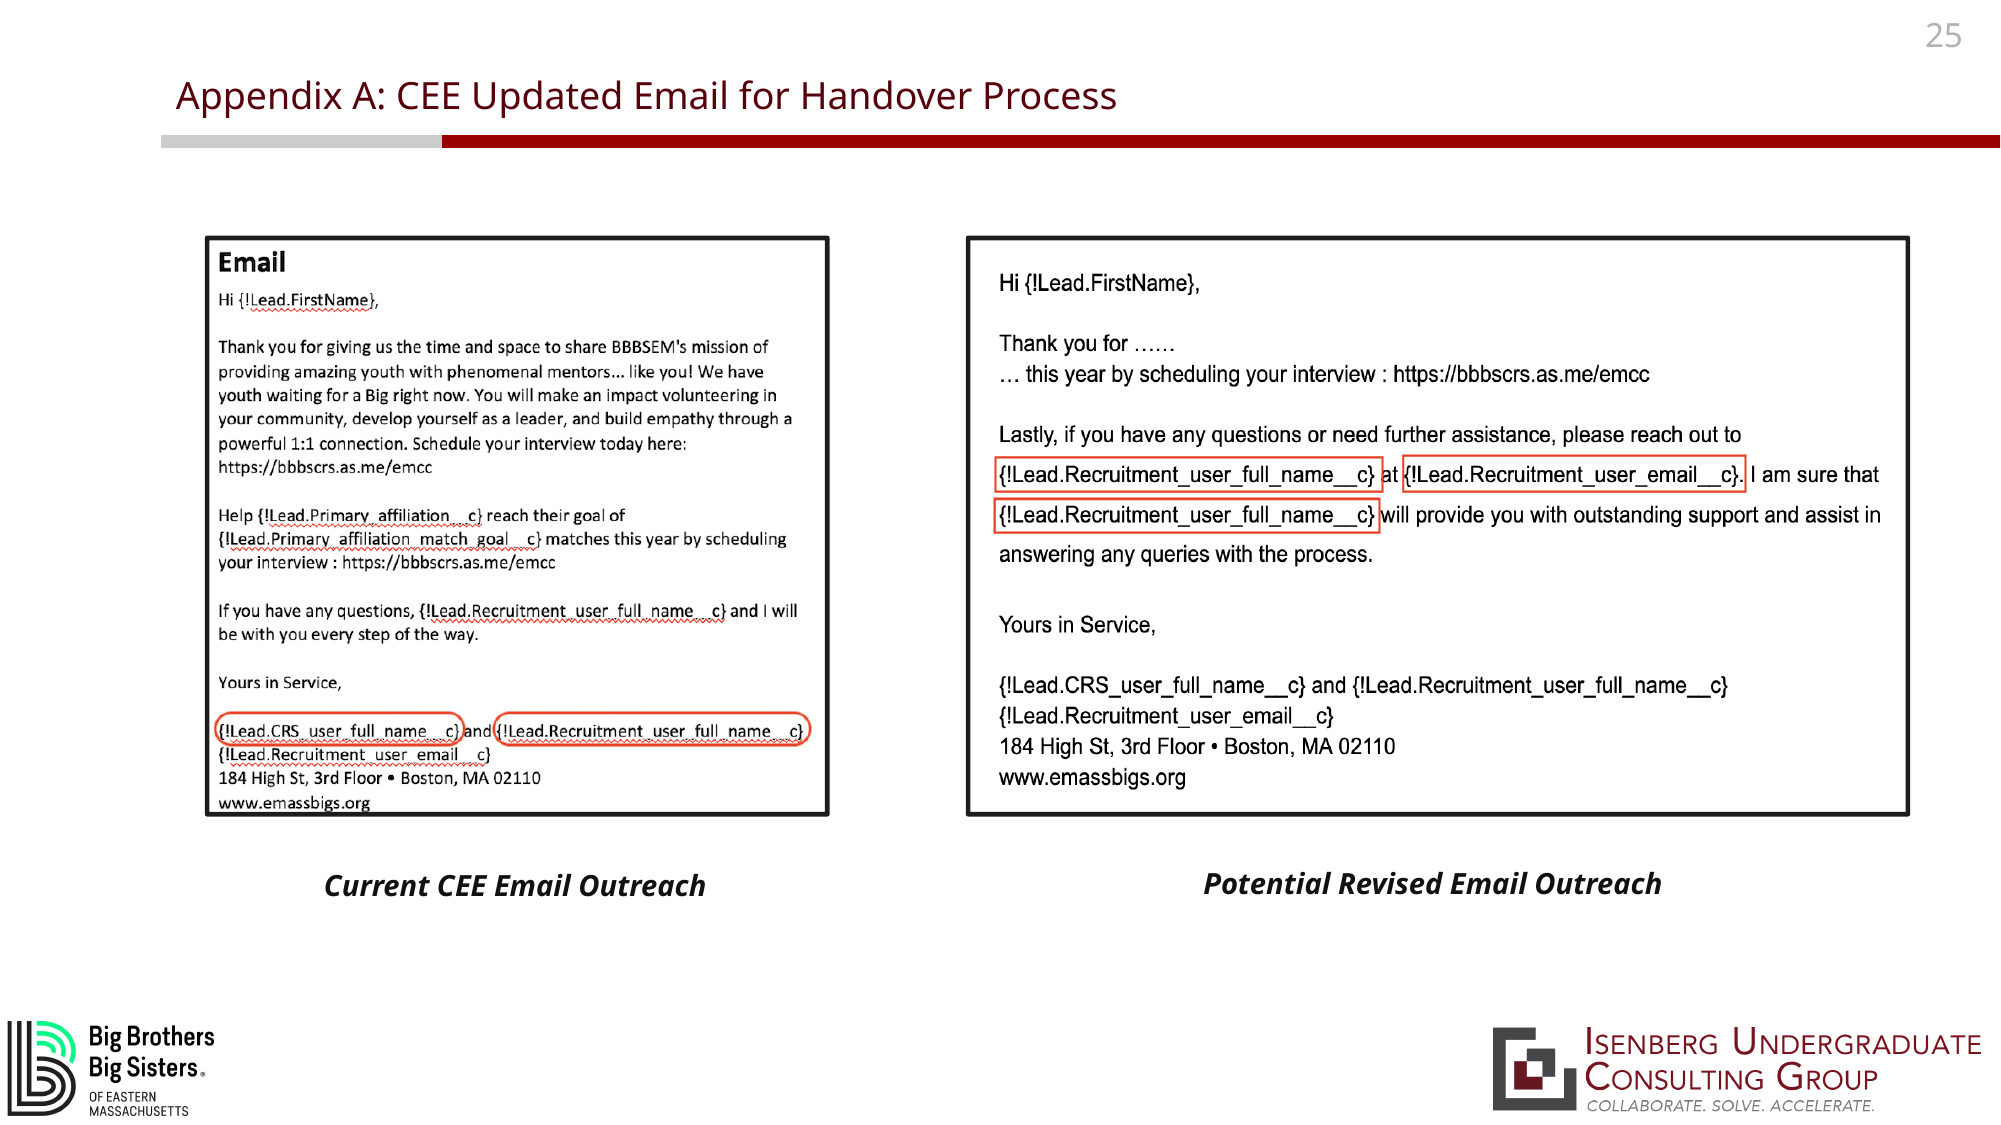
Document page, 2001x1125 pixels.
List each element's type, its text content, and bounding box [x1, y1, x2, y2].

slide_number 25 [1887, 6, 1978, 67]
picture [970, 240, 1906, 812]
picture [1461, 979, 2001, 1125]
text_box Potential Revised Email Outreach [1188, 858, 1688, 908]
picture [209, 240, 825, 812]
picture [7, 1021, 214, 1116]
text_box Current CEE Email Outreach [309, 859, 726, 910]
list Appendix A: CEE Updated Email for Handover Process [161, 69, 1906, 131]
